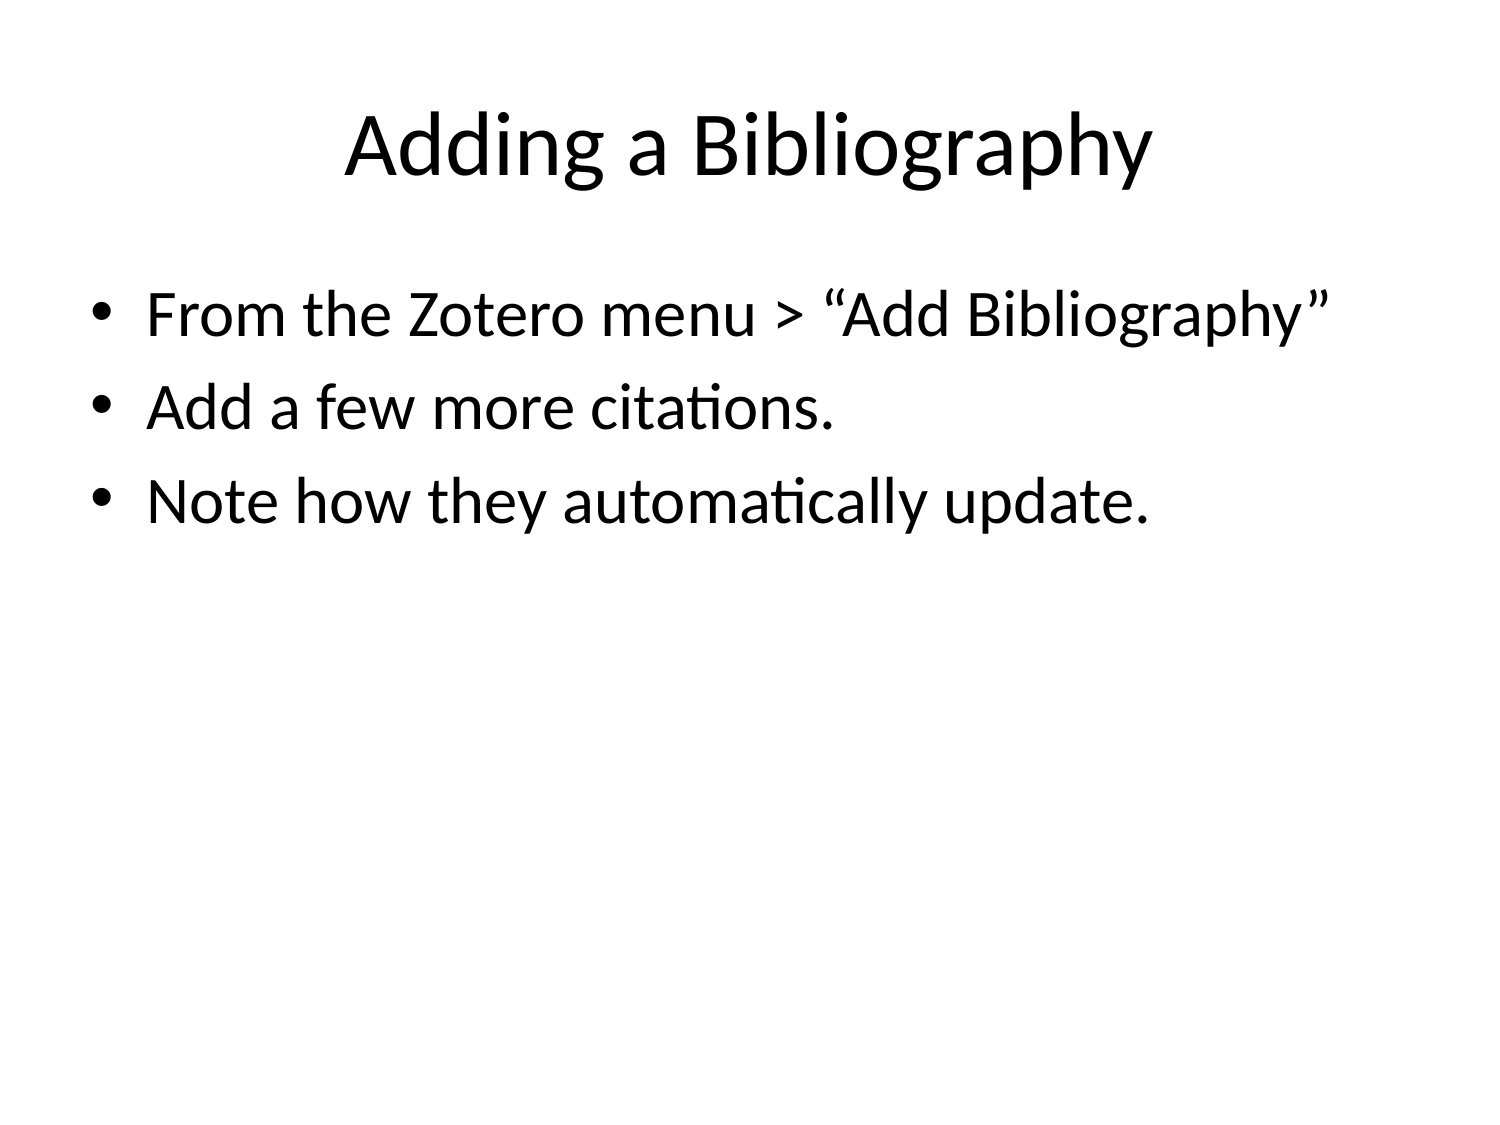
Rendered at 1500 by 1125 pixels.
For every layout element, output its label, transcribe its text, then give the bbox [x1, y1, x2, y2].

title Adding a Bibliography [75, 45, 1425, 233]
list From the Zotero menu > “Add Bibliography” Add a few more citations. Note how they automatically update. [75, 262, 1425, 1005]
